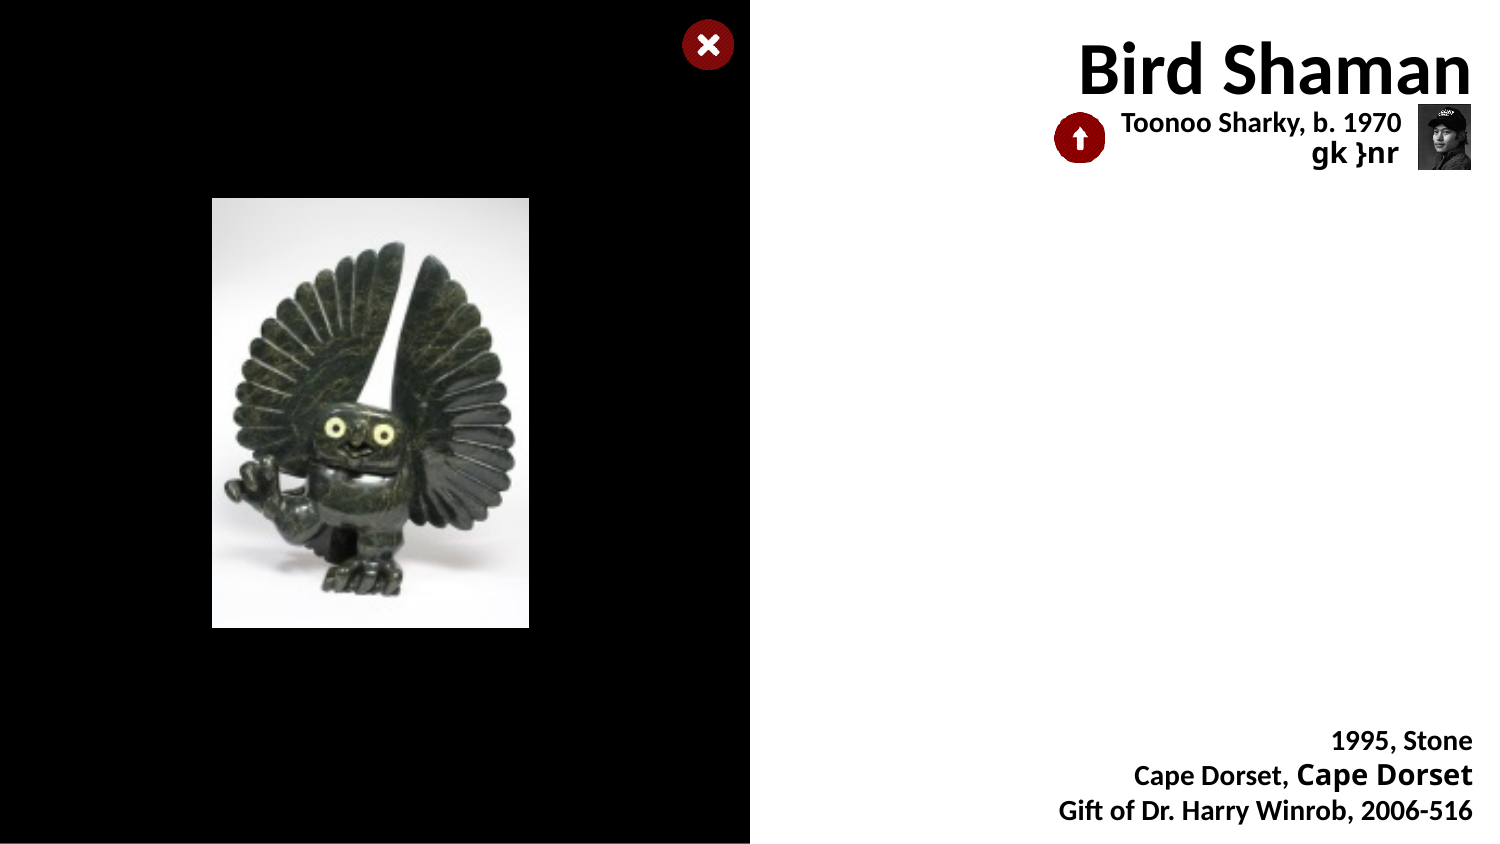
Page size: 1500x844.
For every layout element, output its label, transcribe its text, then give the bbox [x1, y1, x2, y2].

picture [1053, 111, 1105, 163]
text_box Bird Shaman [754, 19, 1489, 110]
text_box 1995, Stone Cape Dorset, Cape Dorset Gift of Dr. Harry Winrob, 2006-516 [761, 714, 1489, 827]
picture [1418, 104, 1471, 170]
text_box Toonoo Sharky, b. 1970 [1120, 102, 1402, 138]
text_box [0, 0, 751, 844]
text_box gk }nr [1311, 133, 1400, 169]
